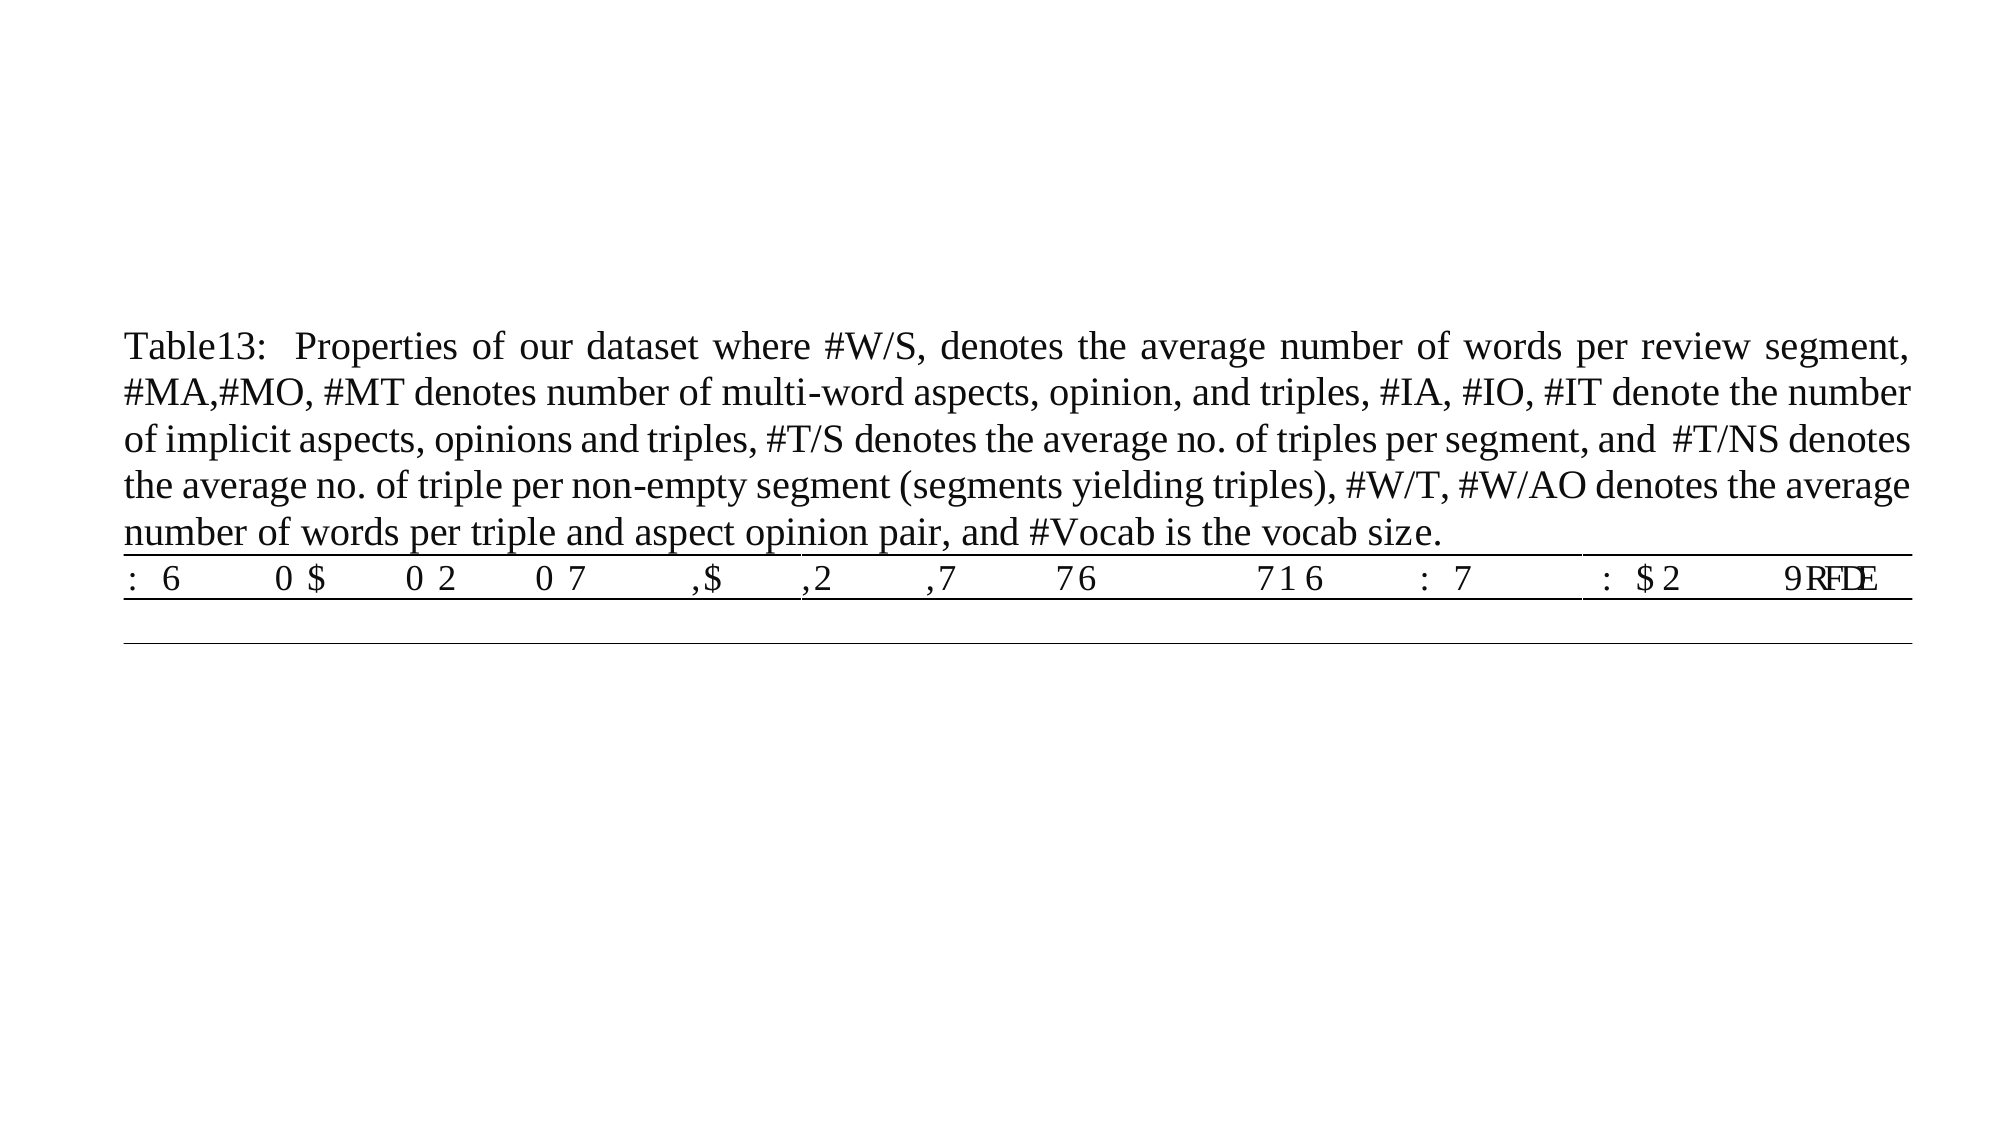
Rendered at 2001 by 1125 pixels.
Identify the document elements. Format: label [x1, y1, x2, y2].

list [123, 321, 1913, 692]
